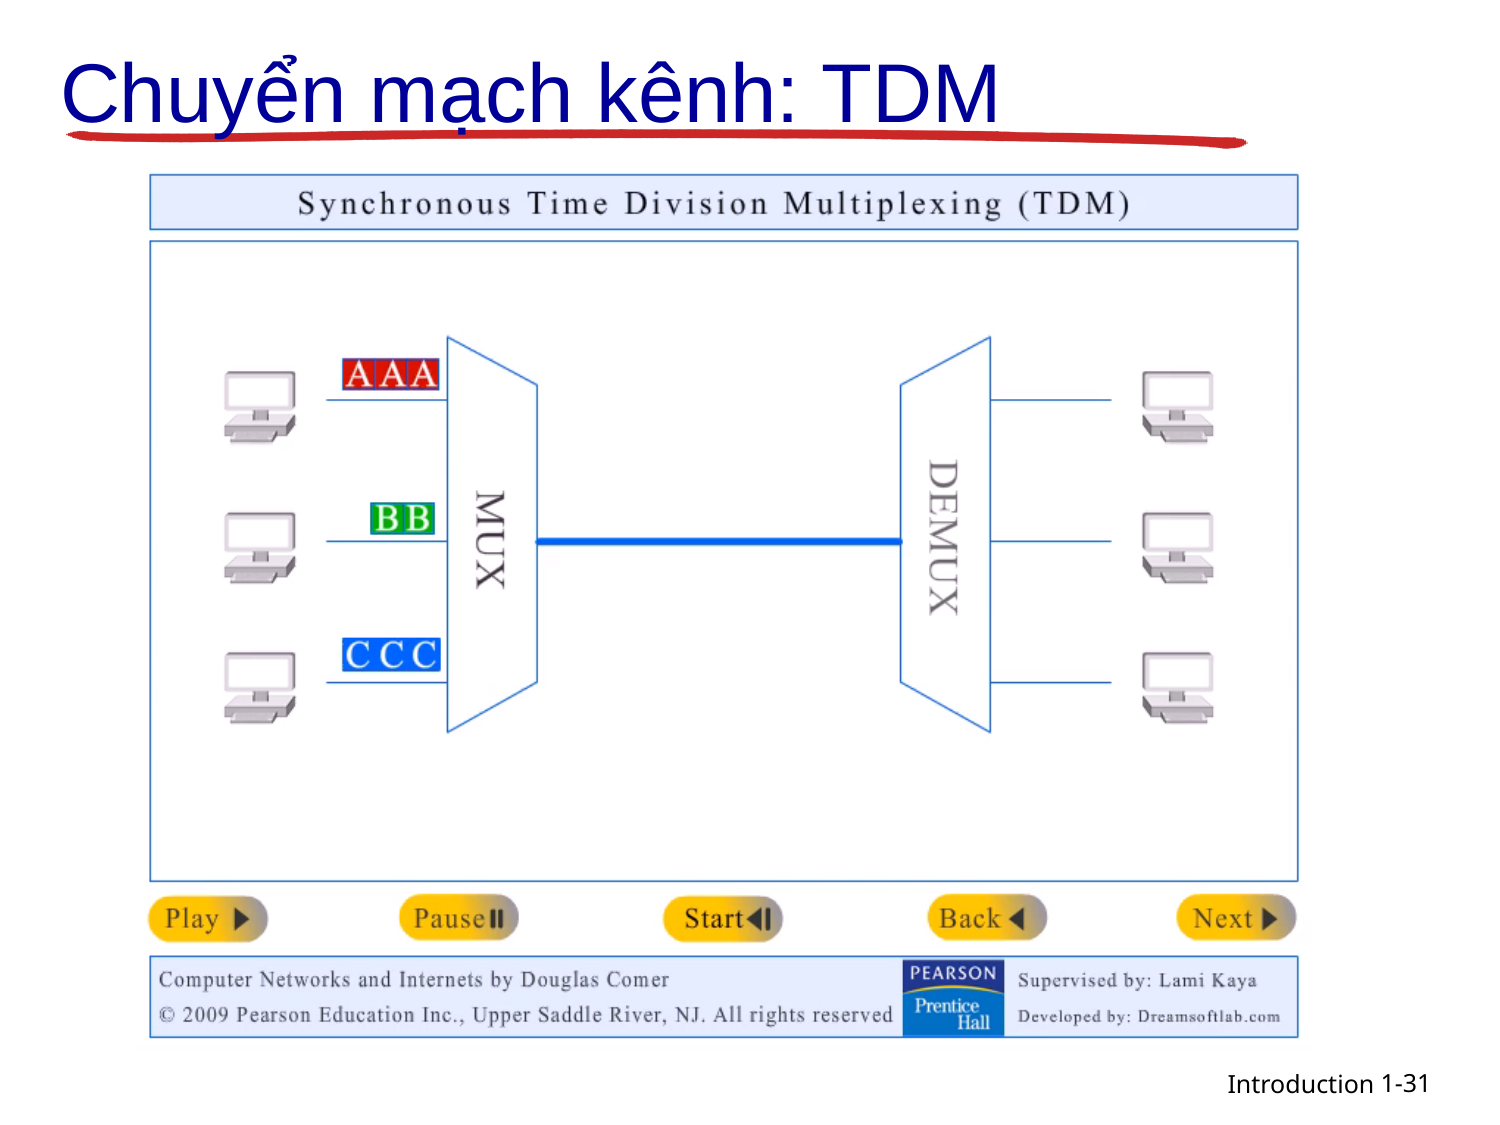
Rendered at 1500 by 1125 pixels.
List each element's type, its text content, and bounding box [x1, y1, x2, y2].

footer Introduction [914, 1060, 1391, 1109]
picture [60, 124, 1262, 154]
text_box Chuyển mạch kênh: TDM [45, 11, 1434, 168]
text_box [134, 166, 1313, 1051]
slide_number 1-31 [1365, 1059, 1477, 1106]
